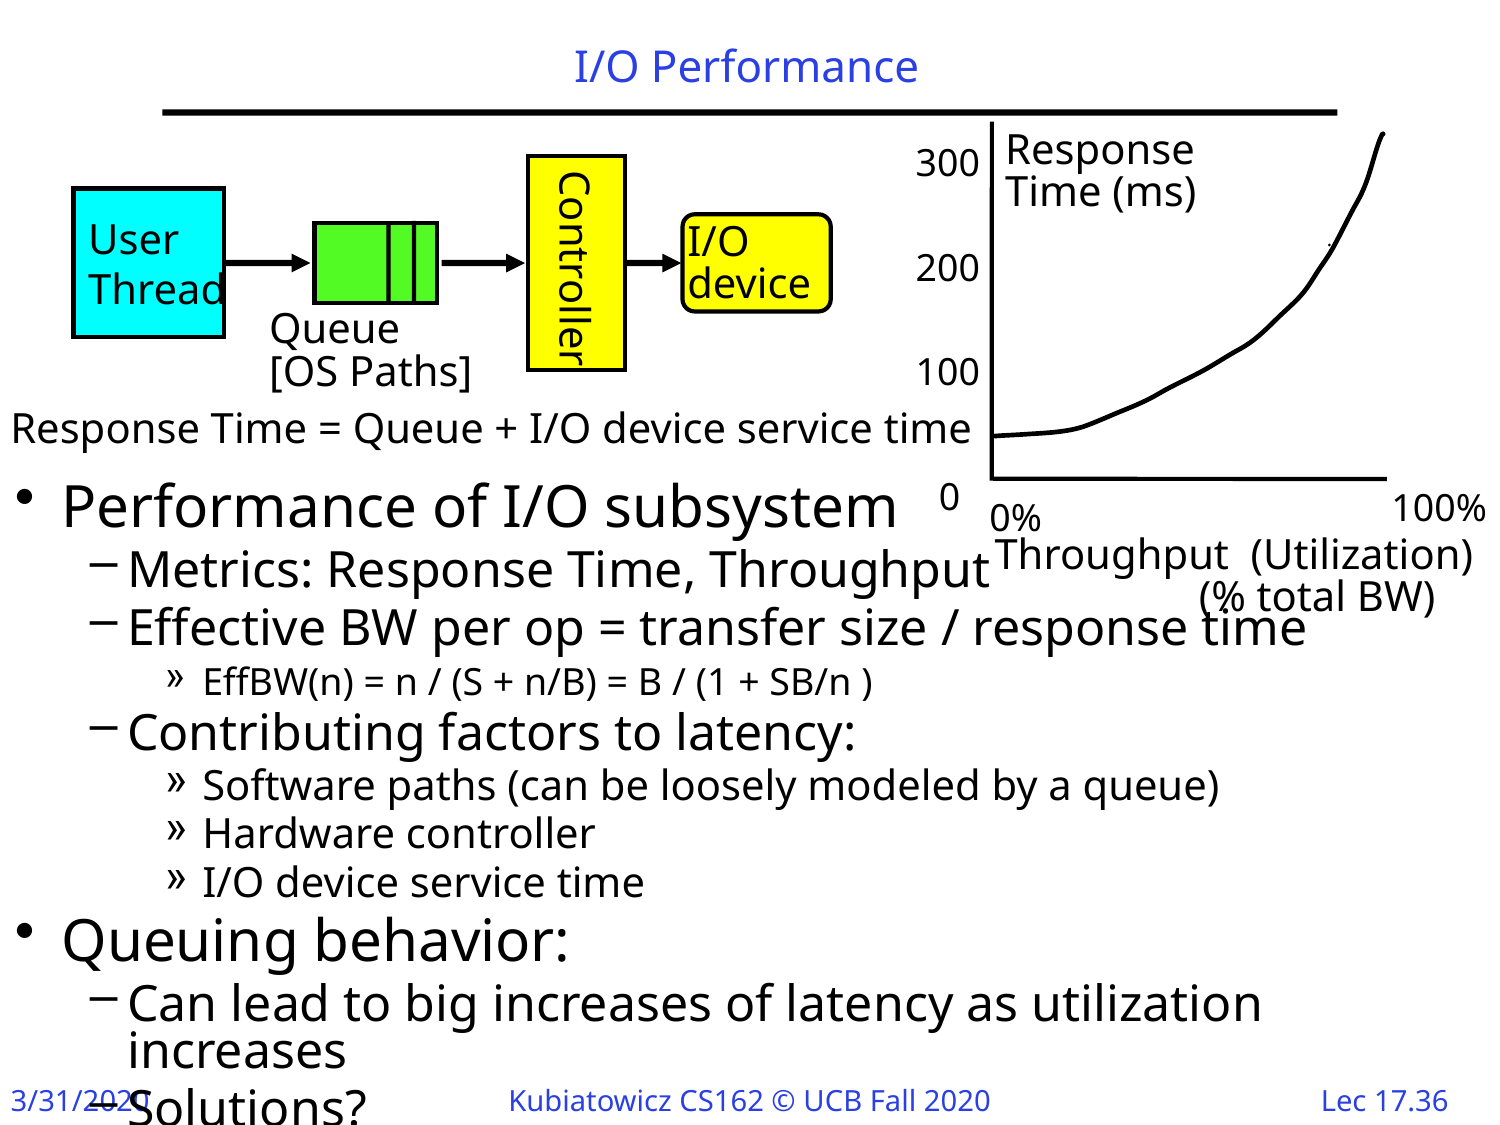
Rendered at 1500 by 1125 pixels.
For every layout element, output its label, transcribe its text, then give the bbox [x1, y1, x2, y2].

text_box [0, 155, 903, 459]
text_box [908, 121, 1493, 627]
list Performance of I/O subsystem Metrics: Response Time, Throughput Effective BW per op = transfer size / response time EffBW(n) = n / (S + n/B) = B / (1 + SB/n ) Contributing factors to latency: Software paths (can be loosely modeled by a queue) Hardware controller I/O device service time Queuing behavior: Can lead to big increases of latency as utilization increases Solutions? [0, 475, 1500, 1013]
title I/O Performance [128, 37, 1366, 100]
